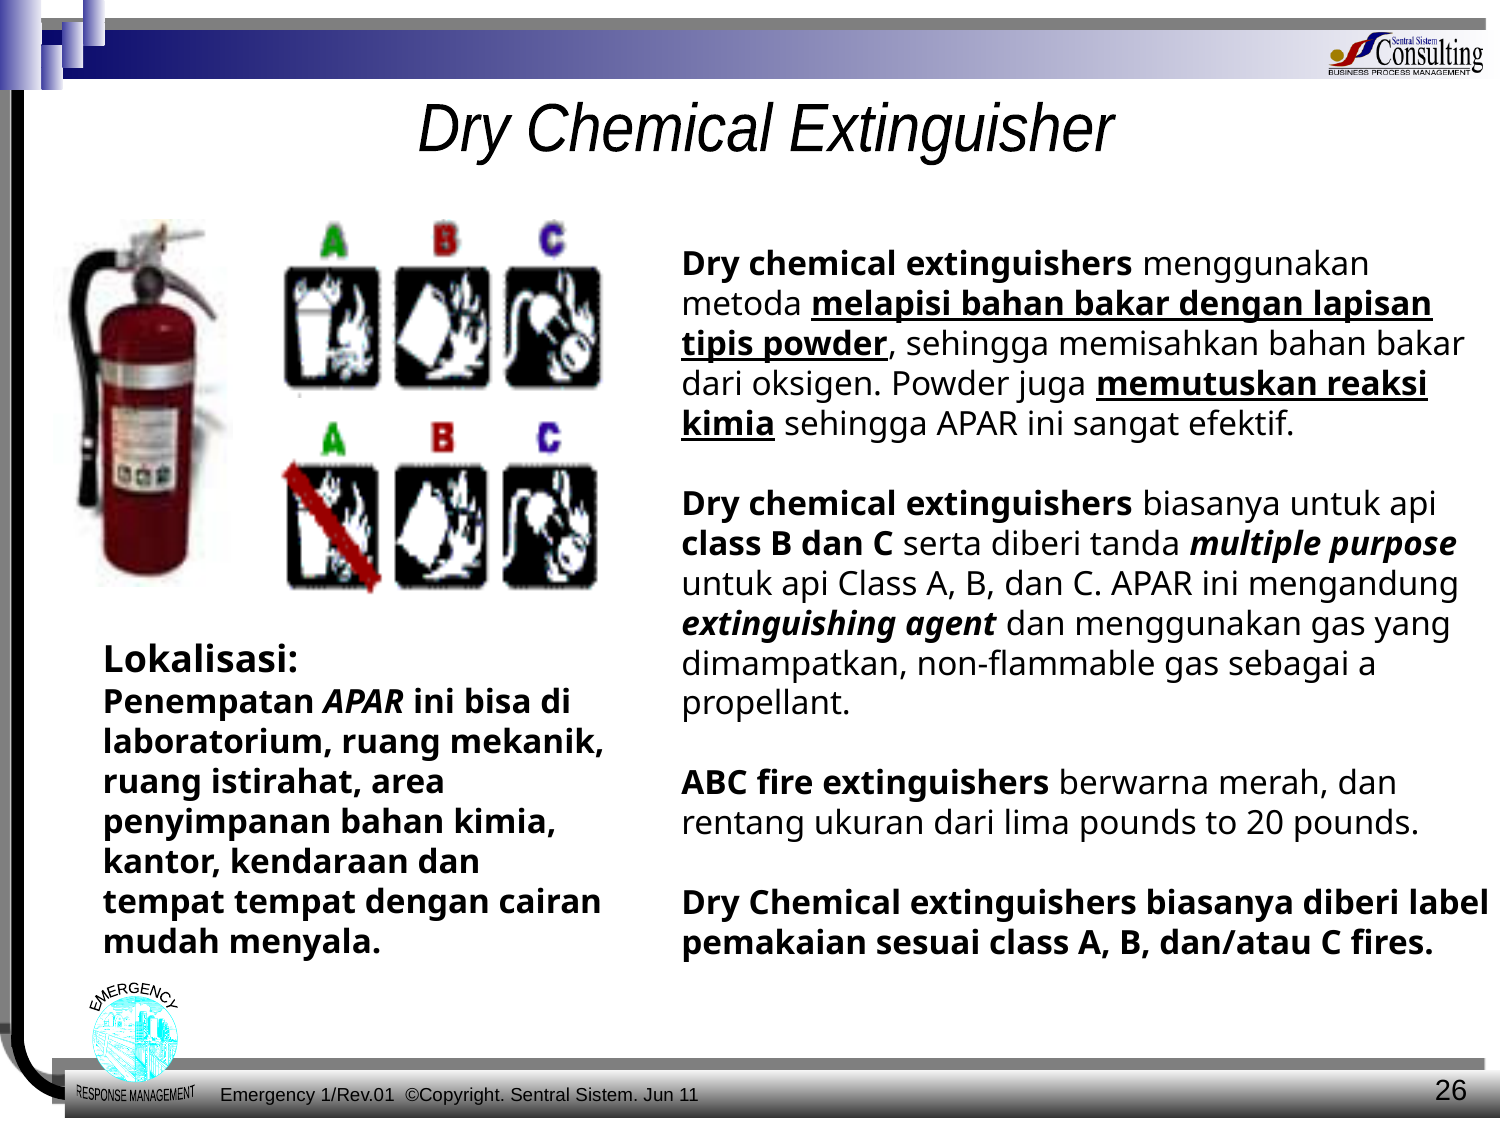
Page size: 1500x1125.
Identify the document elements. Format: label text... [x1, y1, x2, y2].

footer Emergency 1/Rev.01 ©Copyright. Sentral Sistem. Jun 11 [205, 1074, 774, 1125]
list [277, 420, 609, 599]
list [277, 219, 609, 398]
text_box Dry chemical extinguishers menggunakan metoda melapisi bahan bakar dengan lapisan tipis powder, sehingga memisahkan bahan bakar dari oksigen. Powder juga memutuskan reaksi kimia sehingga APAR ini sangat efektif. Dry chemical extinguishers biasanya untuk api class B dan C serta diberi tanda multiple purpose untuk api Class A, B, dan C. APAR ini mengandung extinguishing agent dan menggunakan gas yang dimampatkan, non-flammable gas sebagai a propellant. ABC fire extinguishers berwarna merah, dan rentang ukuran dari lima pounds to 20 pounds. Dry Chemical extinguishers biasanya diberi label pemakaian sesuai class A, B, dan/atau C fires. [679, 241, 1500, 963]
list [52, 219, 233, 587]
picture [1328, 30, 1483, 75]
text_box Lokalisasi: Penempatan APAR ini bisa di laboratorium, ruang mekanik, ruang istirahat, area penyimpanan bahan kimia, kantor, kendaraan dan tempat tempat dengan cairan mudah menyala. [100, 634, 609, 961]
slide_number 26 [1131, 1063, 1483, 1125]
